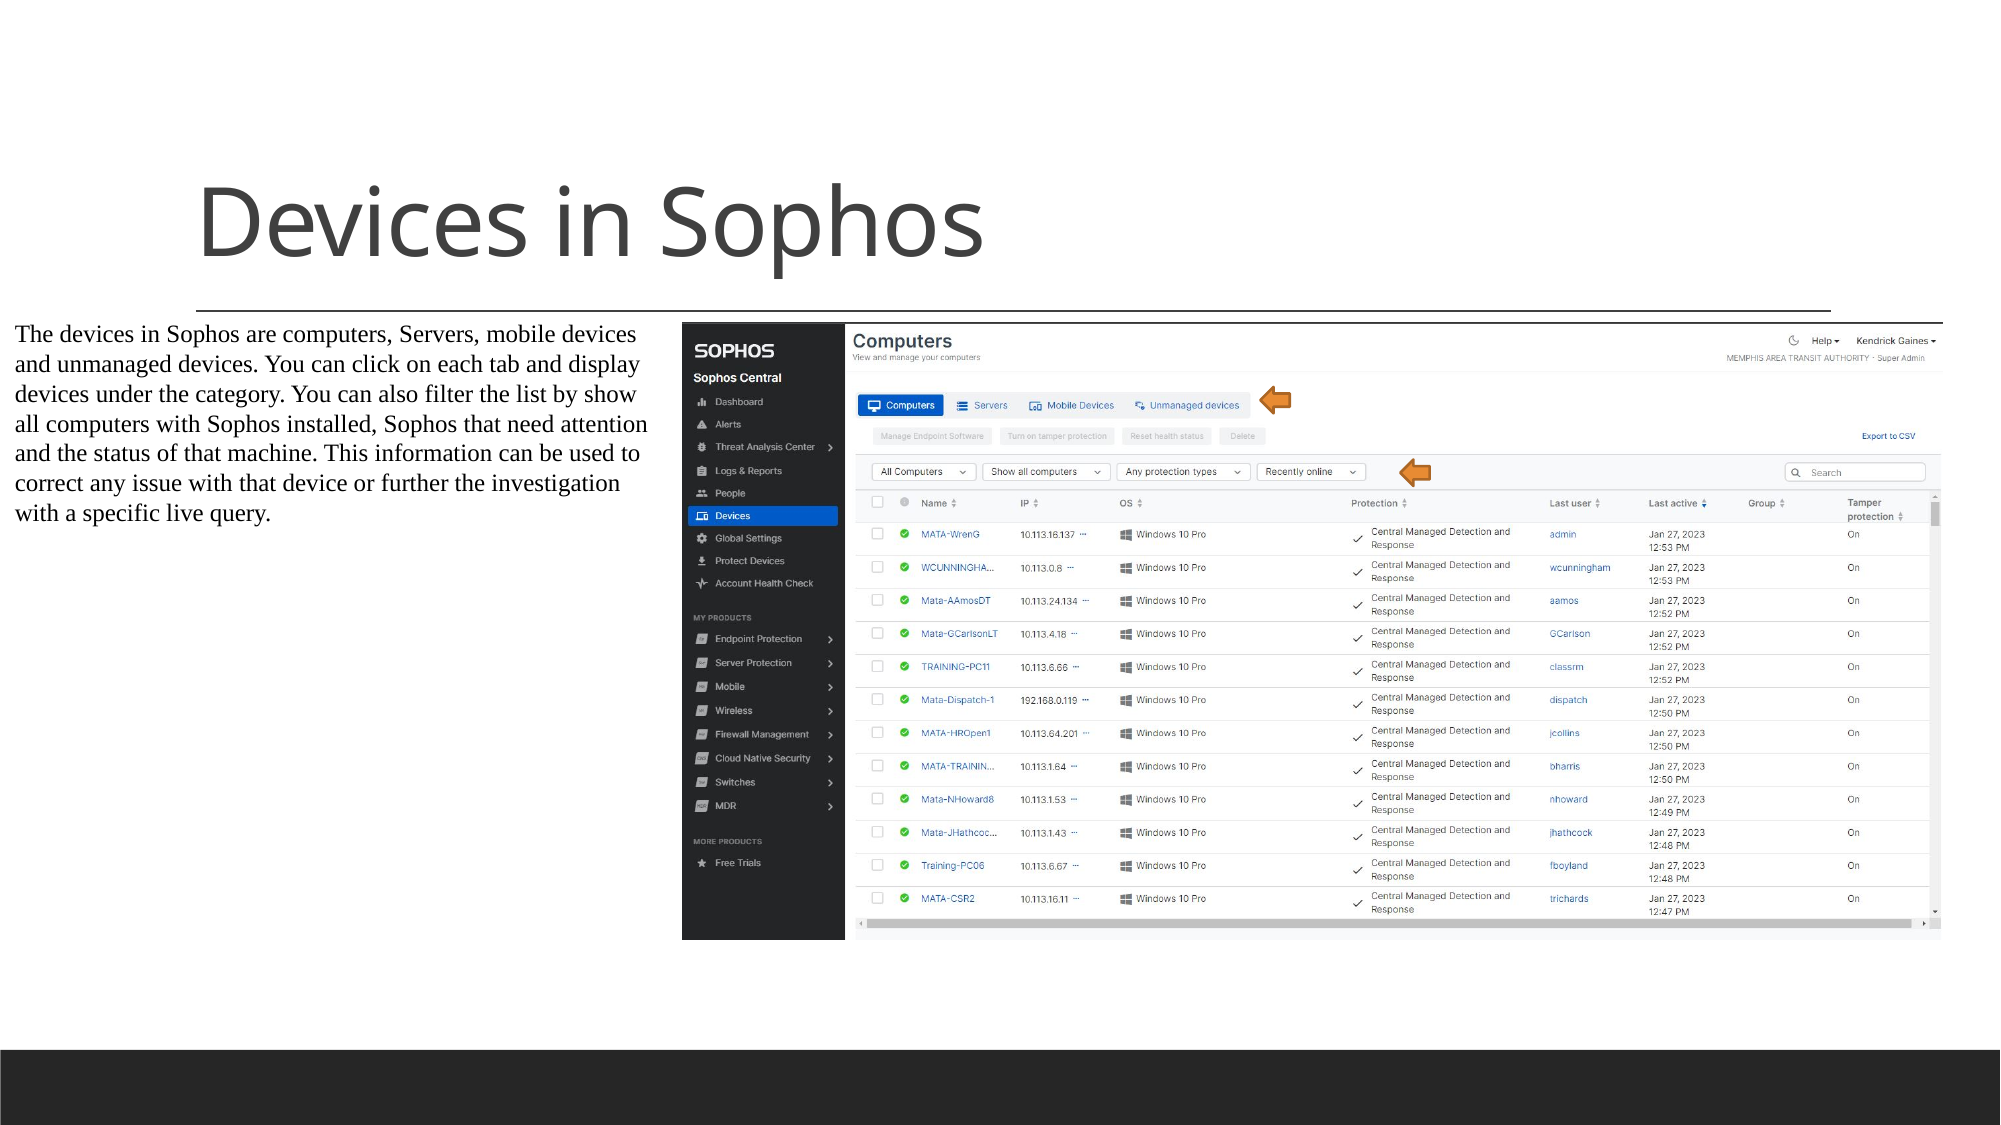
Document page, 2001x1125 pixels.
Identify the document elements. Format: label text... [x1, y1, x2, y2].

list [681, 322, 1944, 941]
text_box The devices in Sophos are computers, Servers, mobile devices and unmanaged devices. You can click on each tab and display devices under the category. You can also filter the list by show all computers with Sophos installed, Sophos that need attention and the status of that machine. This information can be used to correct any issue with that device or further the investigation with a specific live query. [0, 309, 683, 535]
title Devices in Sophos [180, 47, 1830, 285]
